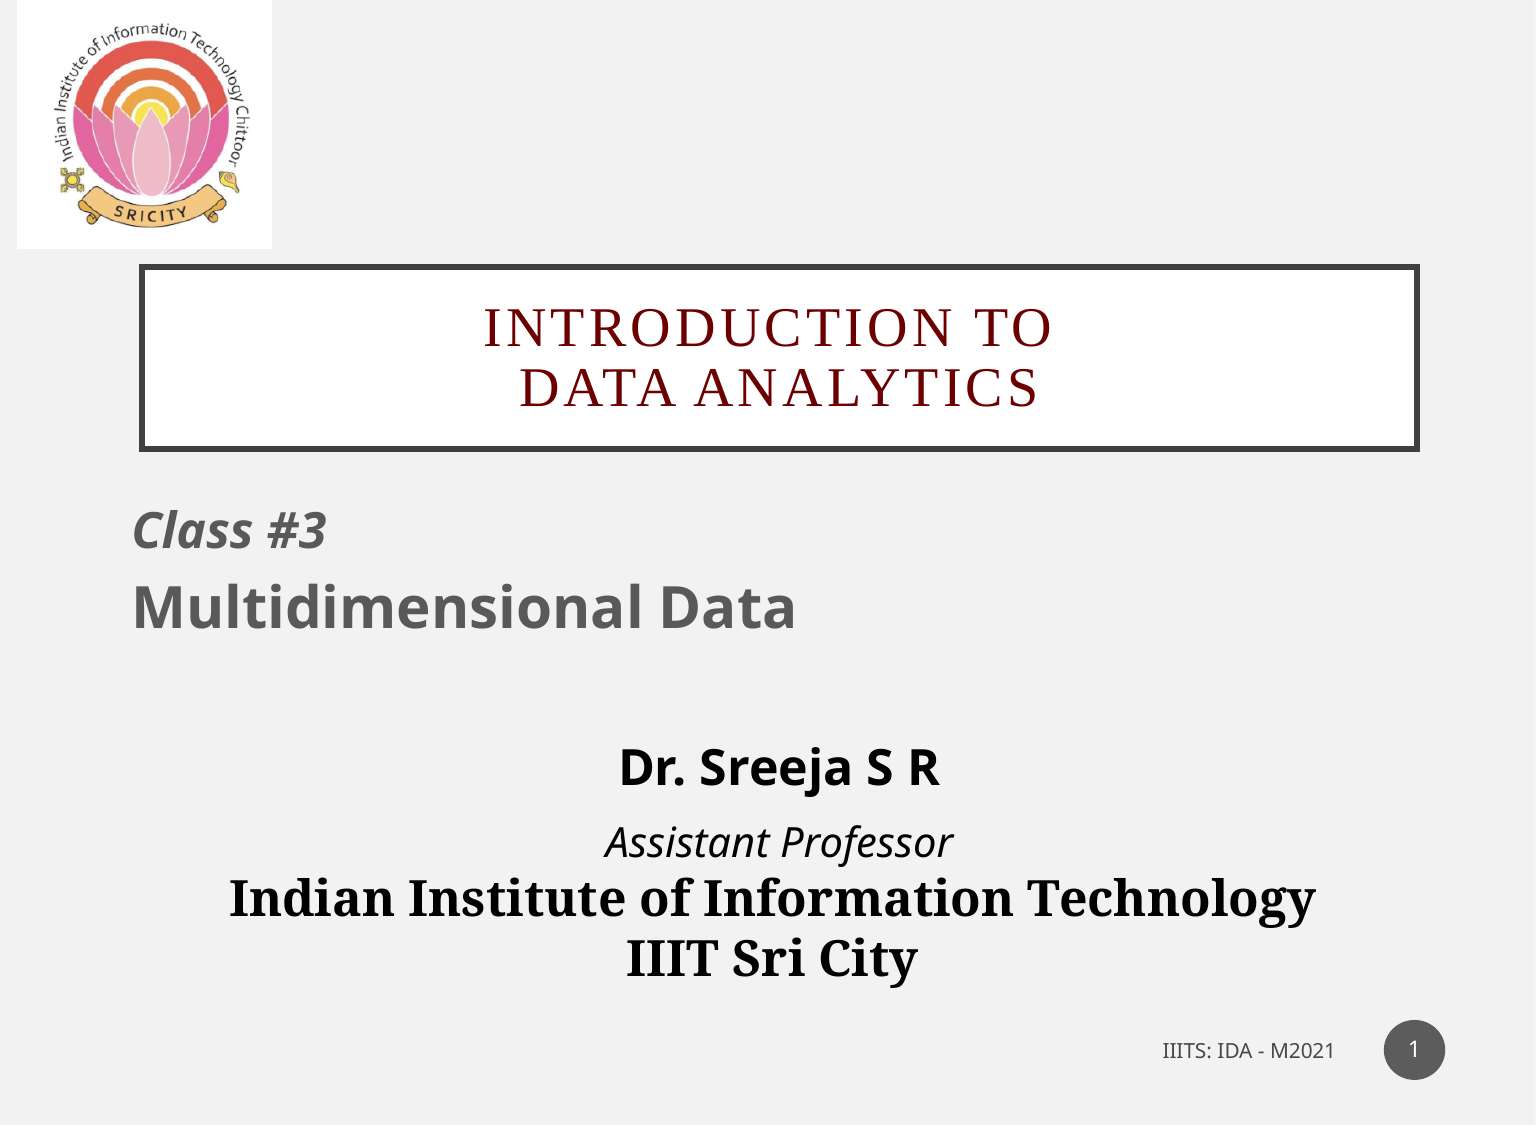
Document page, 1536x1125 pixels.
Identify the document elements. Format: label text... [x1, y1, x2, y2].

title Introduction to Data Analytics [139, 264, 1420, 452]
picture [17, 0, 272, 249]
slide_number 1 [1383, 1019, 1446, 1080]
text_box Class #3 Multidimensional Data [131, 491, 1420, 779]
subtitle Dr. Sreeja S R Assistant Professor Indian Institute of Information Technology IIIT Sri City [135, 727, 1424, 1016]
slide_number IIITS: IDA - M2021 [1004, 1023, 1351, 1077]
